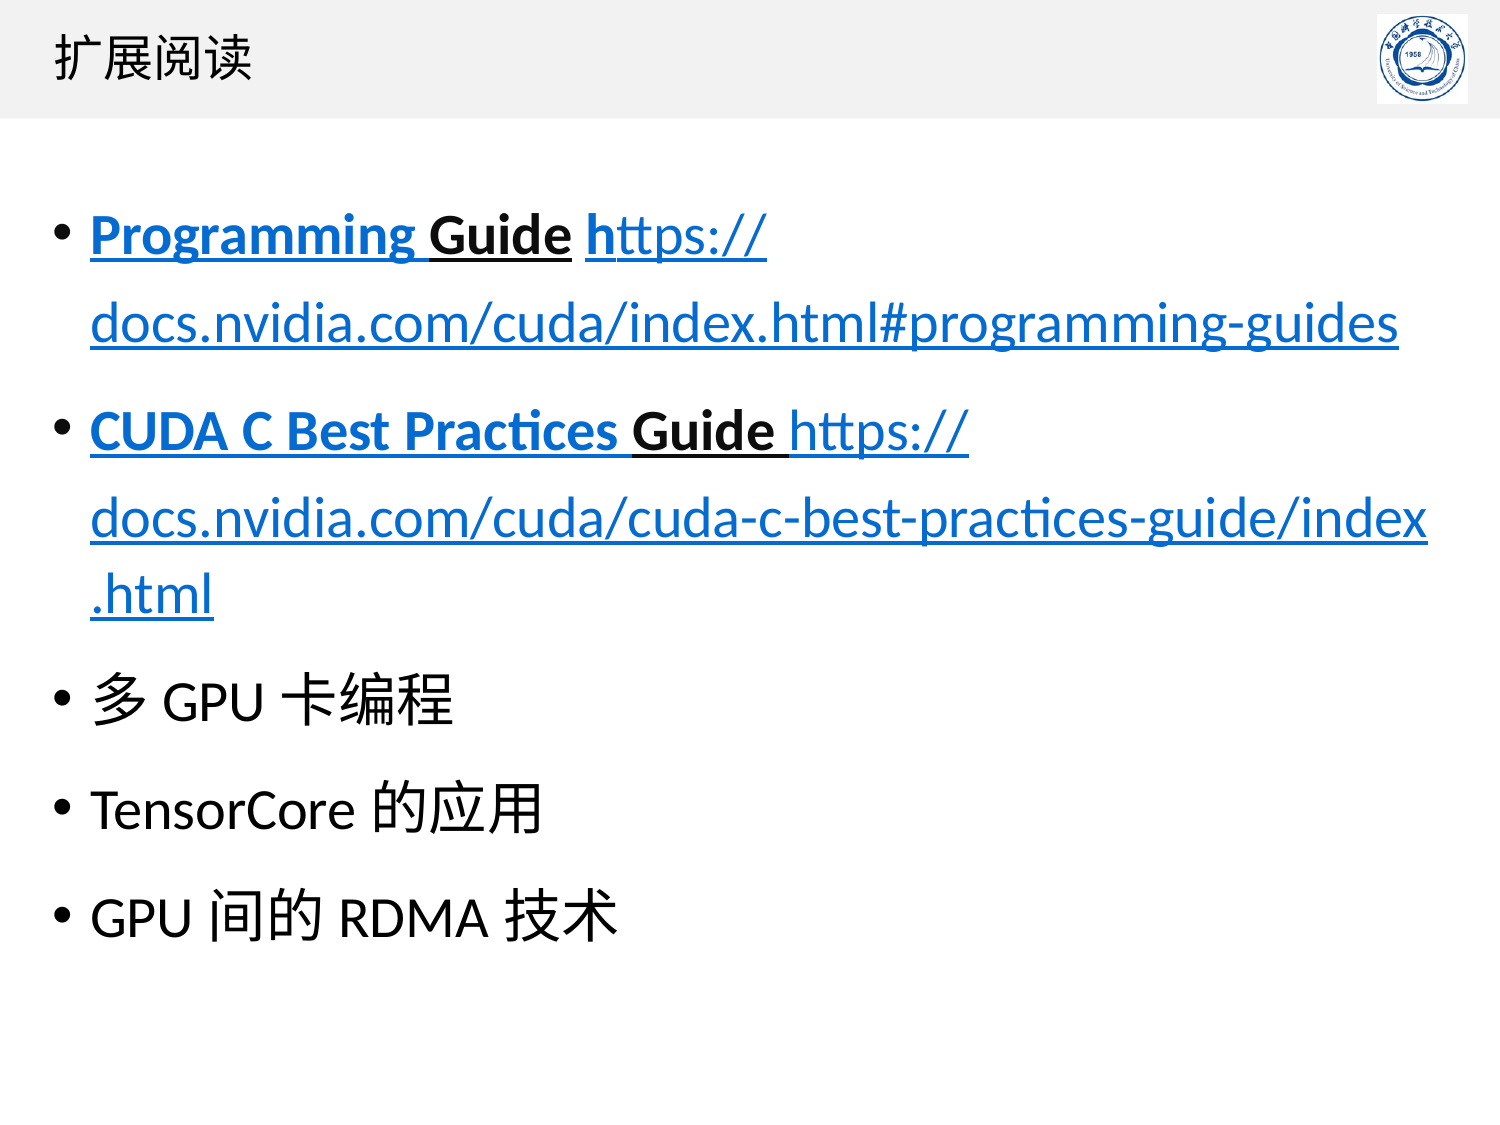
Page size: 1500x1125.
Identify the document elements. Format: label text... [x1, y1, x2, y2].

picture [1377, 14, 1468, 104]
text_box 扩展阅读 [38, 18, 269, 94]
text_box Programming Guide https://docs.nvidia.com/cuda/index.html#programming-guides CUDA C Best Practices Guide https://docs.nvidia.com/cuda/cuda-c-best-practices-guide/index.html 多GPU卡编程 TensorCore的应用 GPU间的RDMA技术 [37, 171, 1458, 1092]
